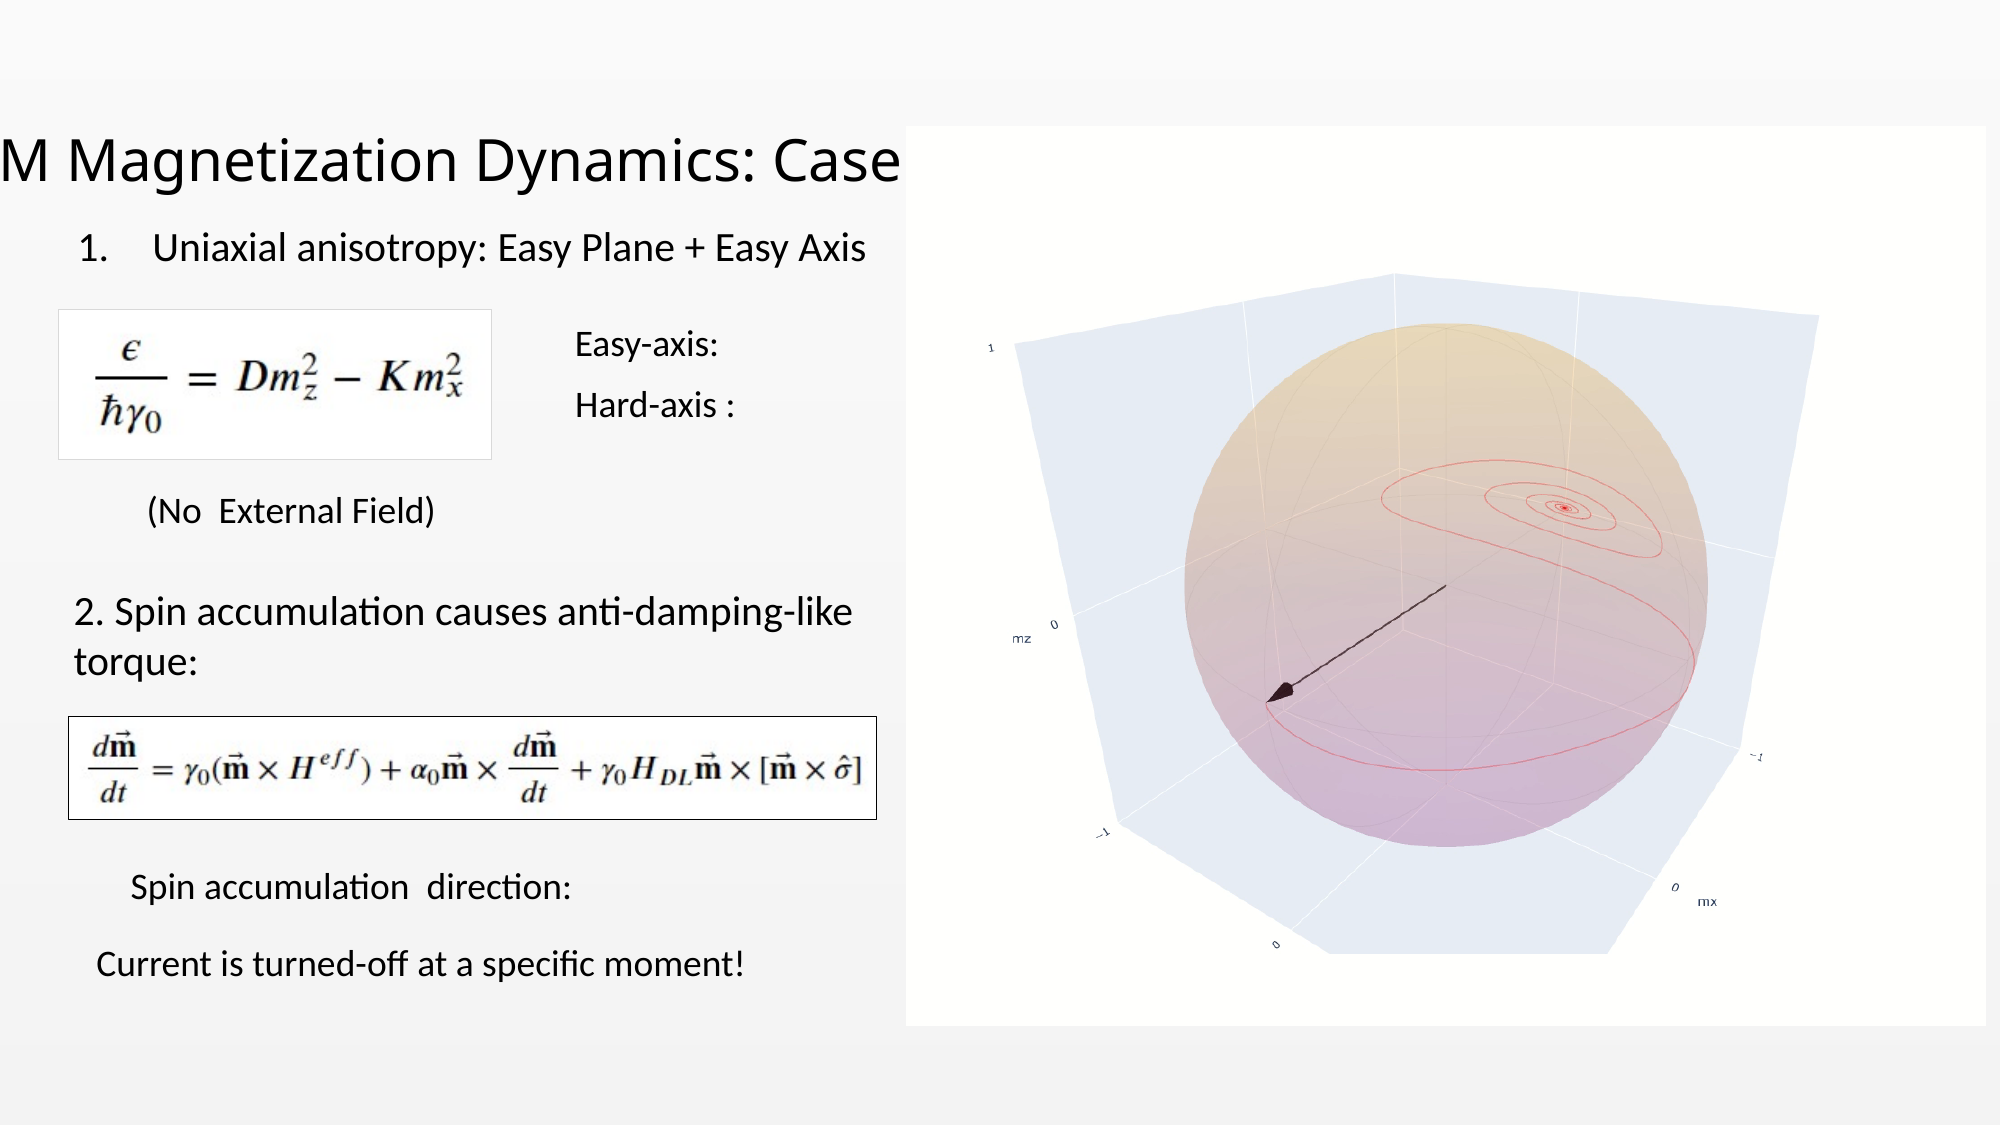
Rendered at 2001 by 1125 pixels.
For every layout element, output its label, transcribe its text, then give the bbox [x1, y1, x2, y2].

text_box Current is turned-off at a specific moment! [81, 931, 762, 992]
text_box Uniaxial anisotropy: Easy Plane + Easy Axis [62, 212, 901, 278]
picture [58, 309, 492, 460]
text_box FM Magnetization Dynamics: Case II [0, 115, 972, 201]
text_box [905, 125, 1987, 1027]
text_box 2. Spin accumulation causes anti-damping-like torque: [58, 576, 873, 692]
text_box (No External Field) [131, 478, 452, 538]
picture [68, 716, 876, 820]
